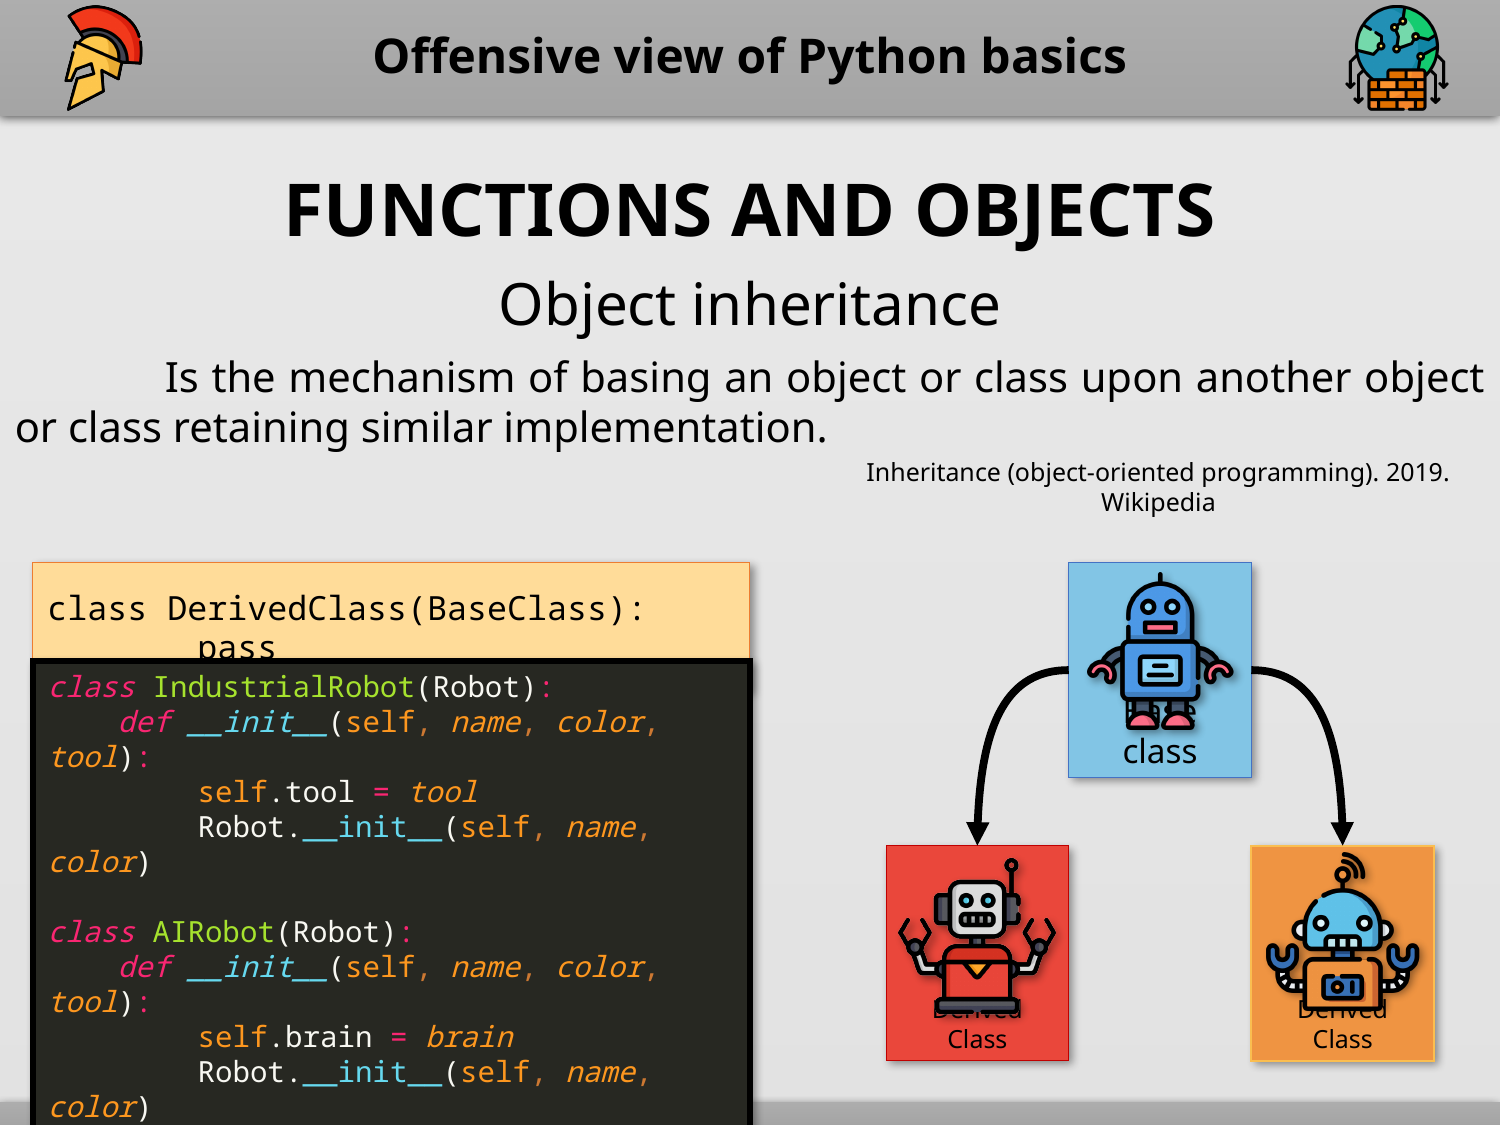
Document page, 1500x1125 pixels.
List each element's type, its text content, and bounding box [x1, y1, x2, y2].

picture [50, 5, 157, 111]
text_box Functions and objects [0, 156, 1500, 259]
text_box Is the mechanism of basing an object or class upon another object or class retaining similar implementation. [0, 345, 1500, 459]
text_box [886, 845, 1069, 1061]
text_box Object inheritance [0, 259, 1500, 345]
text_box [1068, 562, 1252, 778]
picture [1344, 5, 1450, 111]
text_box class IndustrialRobot(Robot): def __init__(self, name, color, tool): self.tool = tool Robot.__init__(self, name, color) class AIRobot(Robot): def __init__(self, name, color, tool): self.brain = brain Robot.__init__(self, name, color) [32, 661, 750, 1125]
text_box class DerivedClass(BaseClass): pass [32, 562, 750, 661]
text_box Inheritance (object-oriented programming). 2019. Wikipedia [817, 449, 1500, 524]
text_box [977, 670, 1069, 846]
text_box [1251, 845, 1435, 1061]
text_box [1251, 670, 1343, 846]
